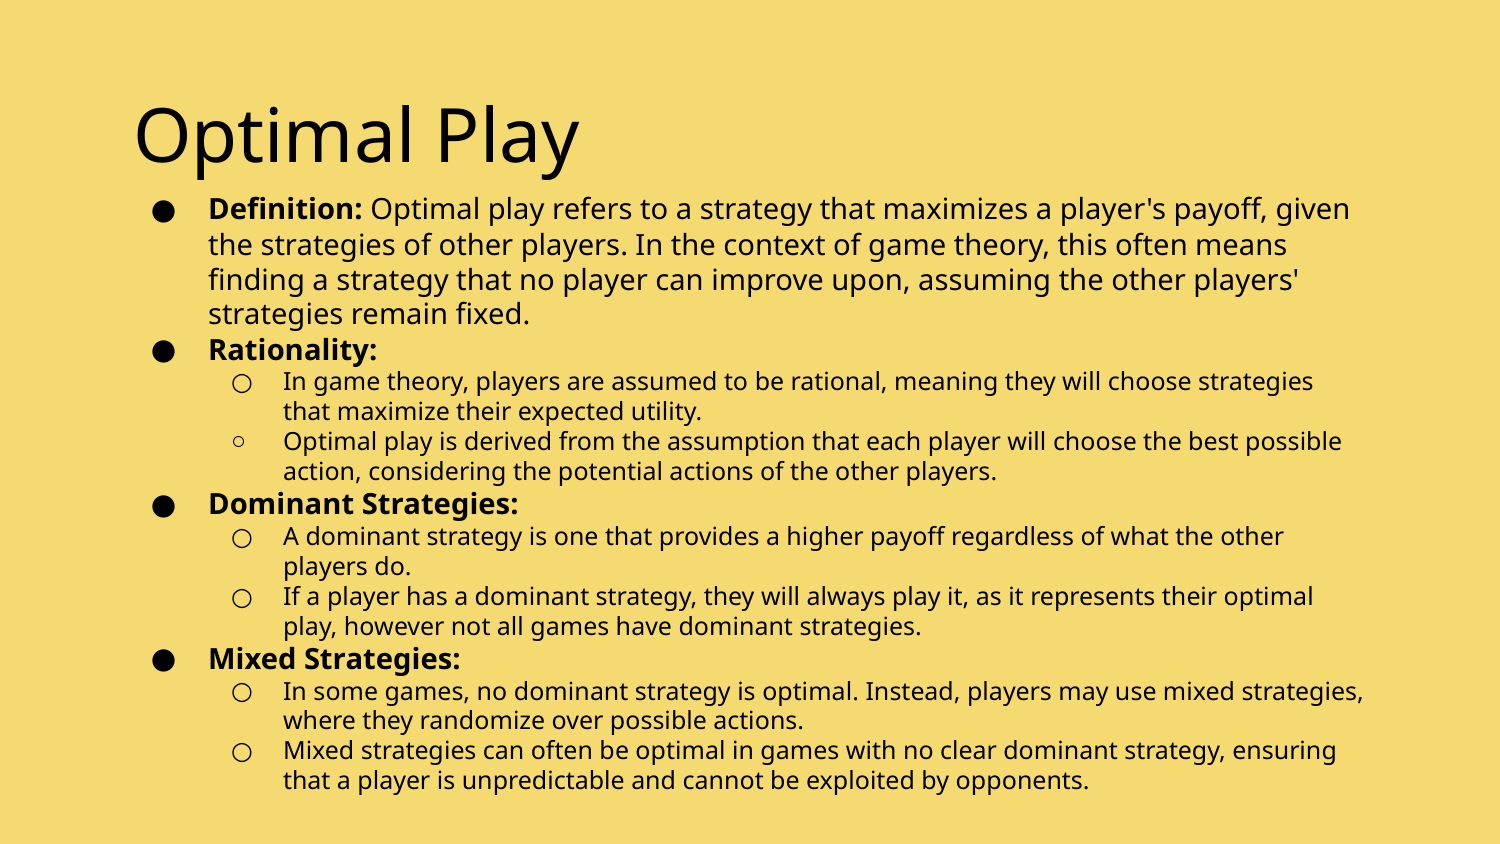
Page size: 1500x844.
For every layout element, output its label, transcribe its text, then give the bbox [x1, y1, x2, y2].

list Definition: Optimal play refers to a strategy that maximizes a player's payoff, given the strategies of other players. In the context of game theory, this often means finding a strategy that no player can improve upon, assuming the other players' strategies remain fixed. Rationality: In game theory, players are assumed to be rational, meaning they will choose strategies that maximize their expected utility. Optimal play is derived from the assumption that each player will choose the best possible action, considering the potential actions of the other players. Dominant Strategies: A dominant strategy is one that provides a higher payoff regardless of what the other players do. If a player has a dominant strategy, they will always play it, as it represents their optimal play, however not all games have dominant strategies. Mixed Strategies: In some games, no dominant strategy is optimal. Instead, players may use mixed strategies, where they randomize over possible actions. Mixed strategies can often be optimal in games with no clear dominant strategy, ensuring that a player is unpredictable and cannot be exploited by opponents. [118, 175, 1382, 844]
title Optimal Play [118, 72, 1382, 167]
